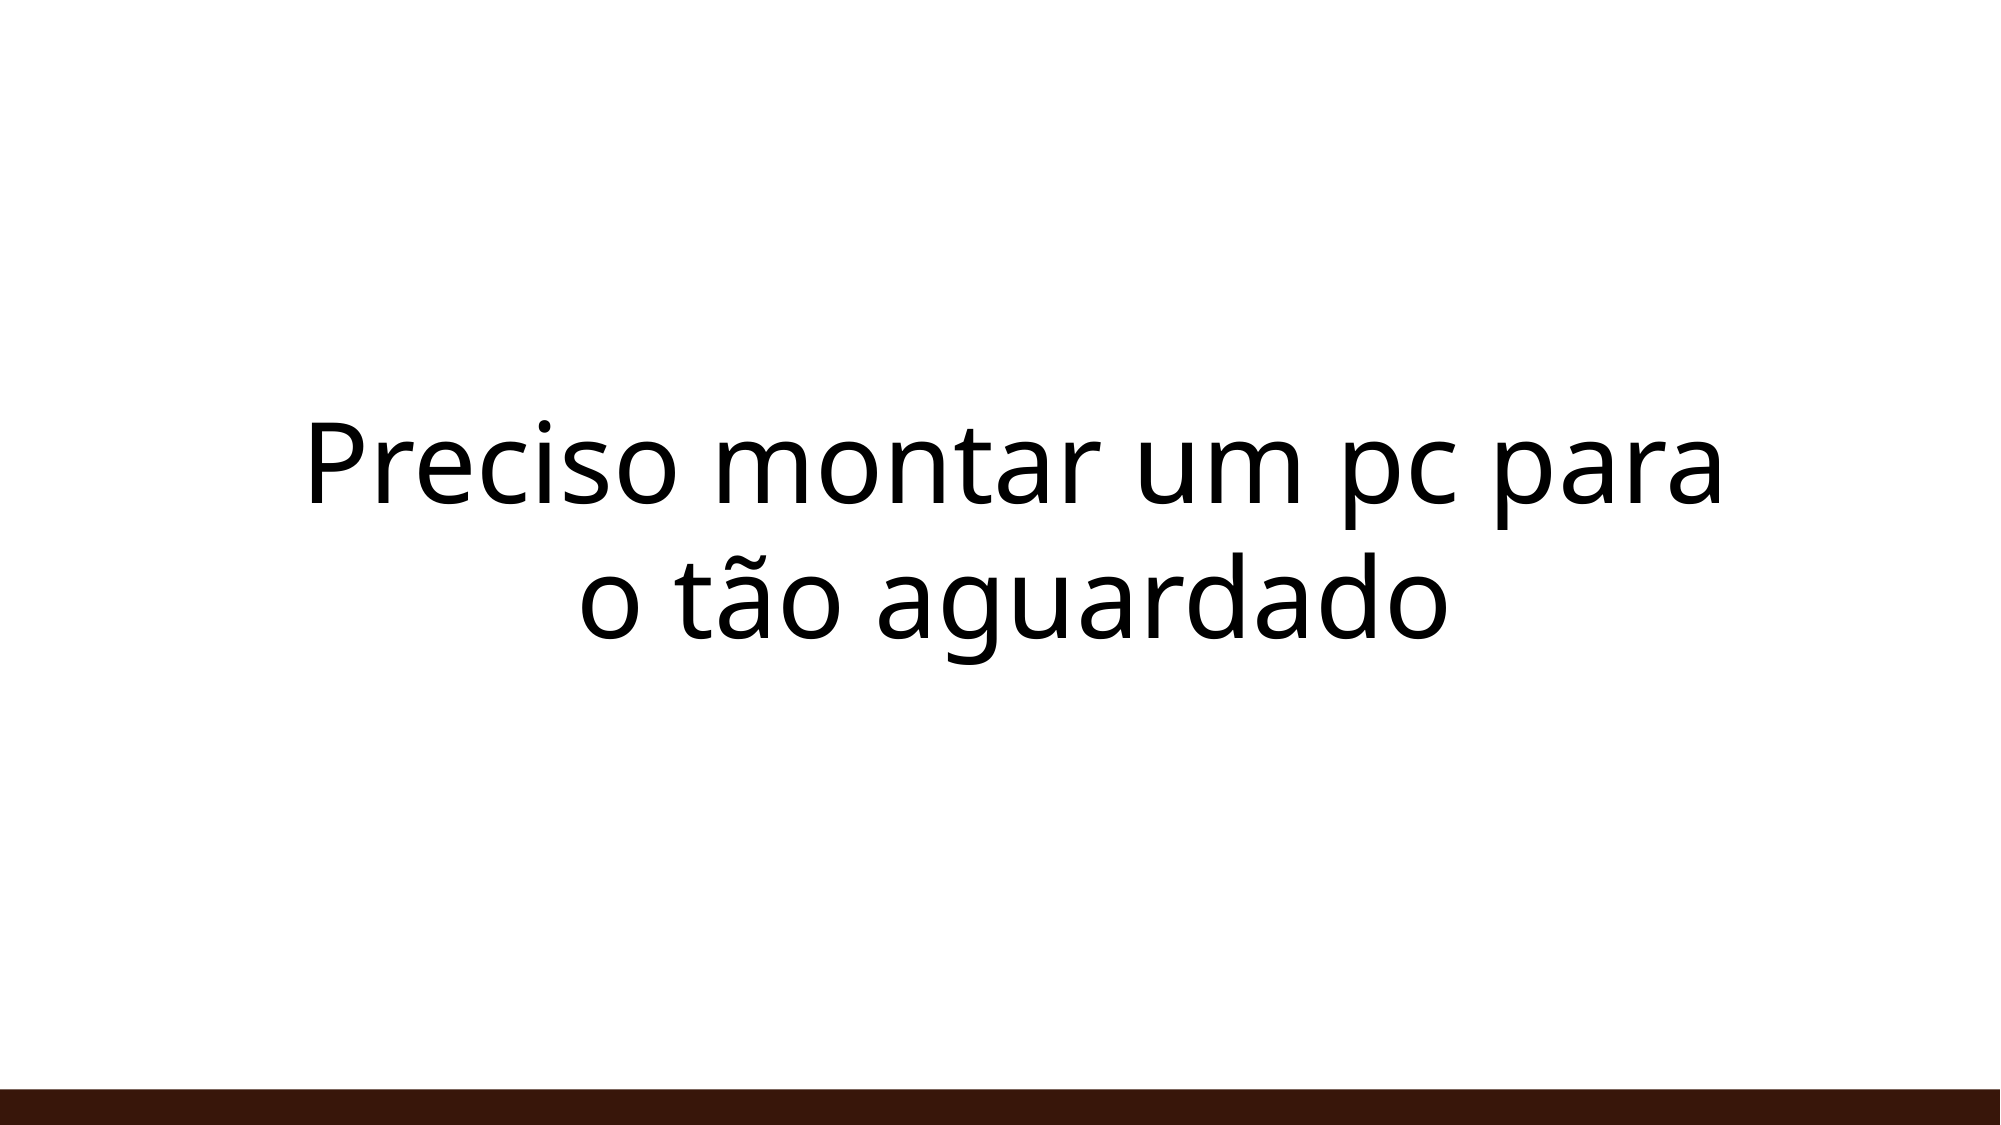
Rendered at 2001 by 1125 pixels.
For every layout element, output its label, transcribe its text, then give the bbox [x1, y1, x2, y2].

text_box [0, 1088, 2000, 1125]
text_box Preciso montar um pc para o tão aguardado [279, 383, 1750, 738]
